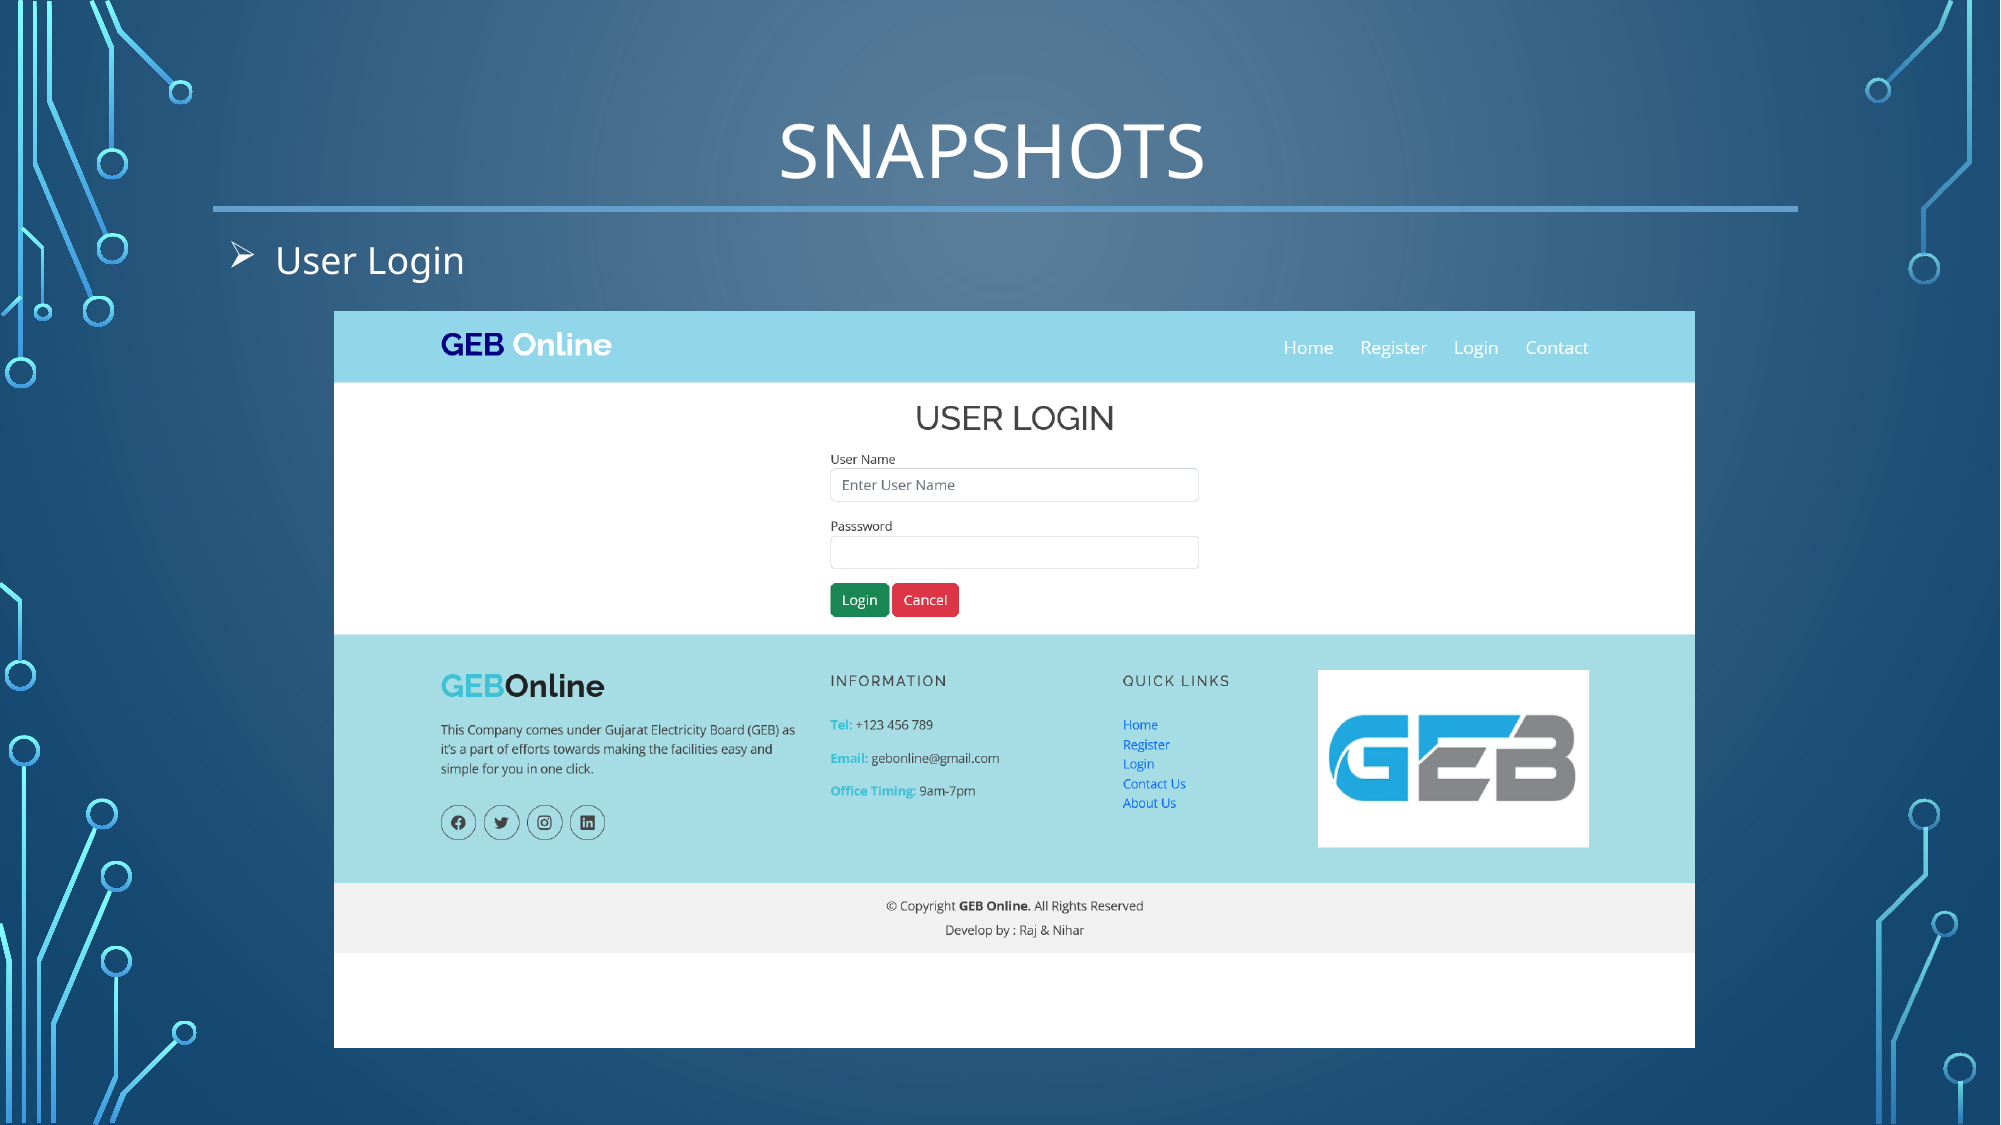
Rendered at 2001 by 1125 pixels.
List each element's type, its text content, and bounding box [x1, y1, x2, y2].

text_box User Login [213, 229, 597, 290]
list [333, 311, 1696, 1048]
title snapshots [180, 33, 1806, 276]
